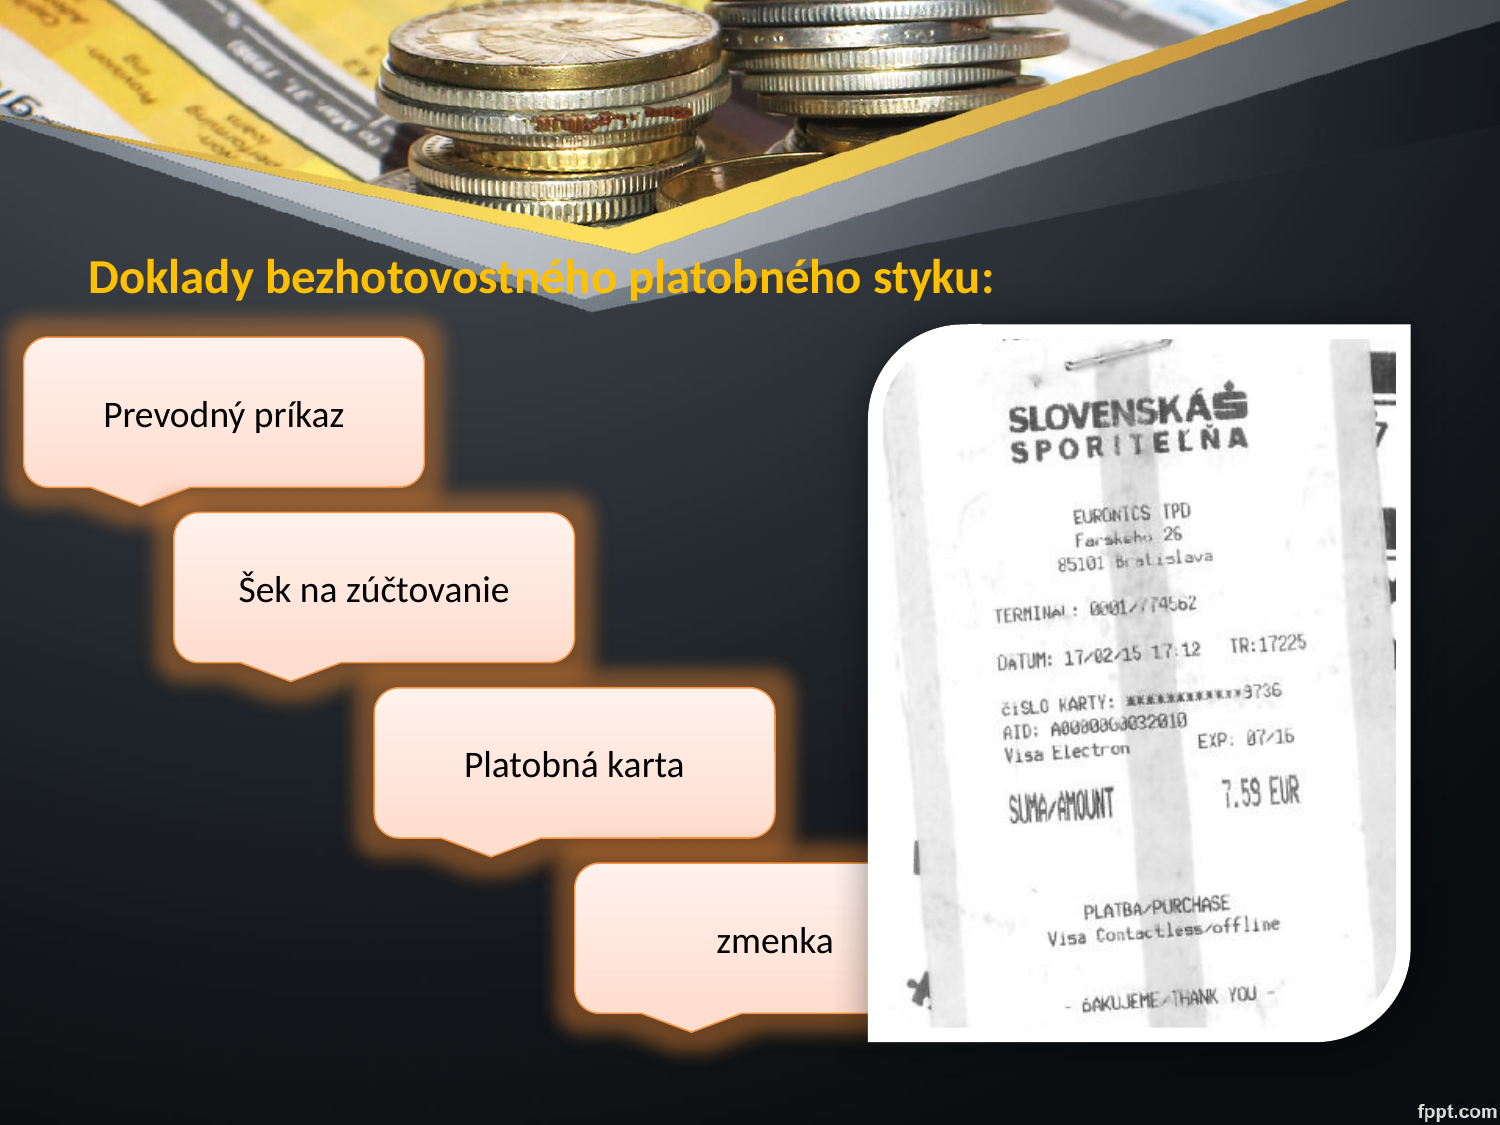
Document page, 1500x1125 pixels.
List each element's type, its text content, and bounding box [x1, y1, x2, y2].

text_box zmenka [573, 862, 841, 1033]
text_box Platobná karta [373, 686, 776, 858]
text_box Šek na zúčtovanie [173, 511, 576, 683]
picture [0, 0, 1500, 1125]
text_box Prevodný príkaz [22, 336, 426, 507]
title Doklady bezhotovostného platobného styku: [73, 236, 1424, 312]
